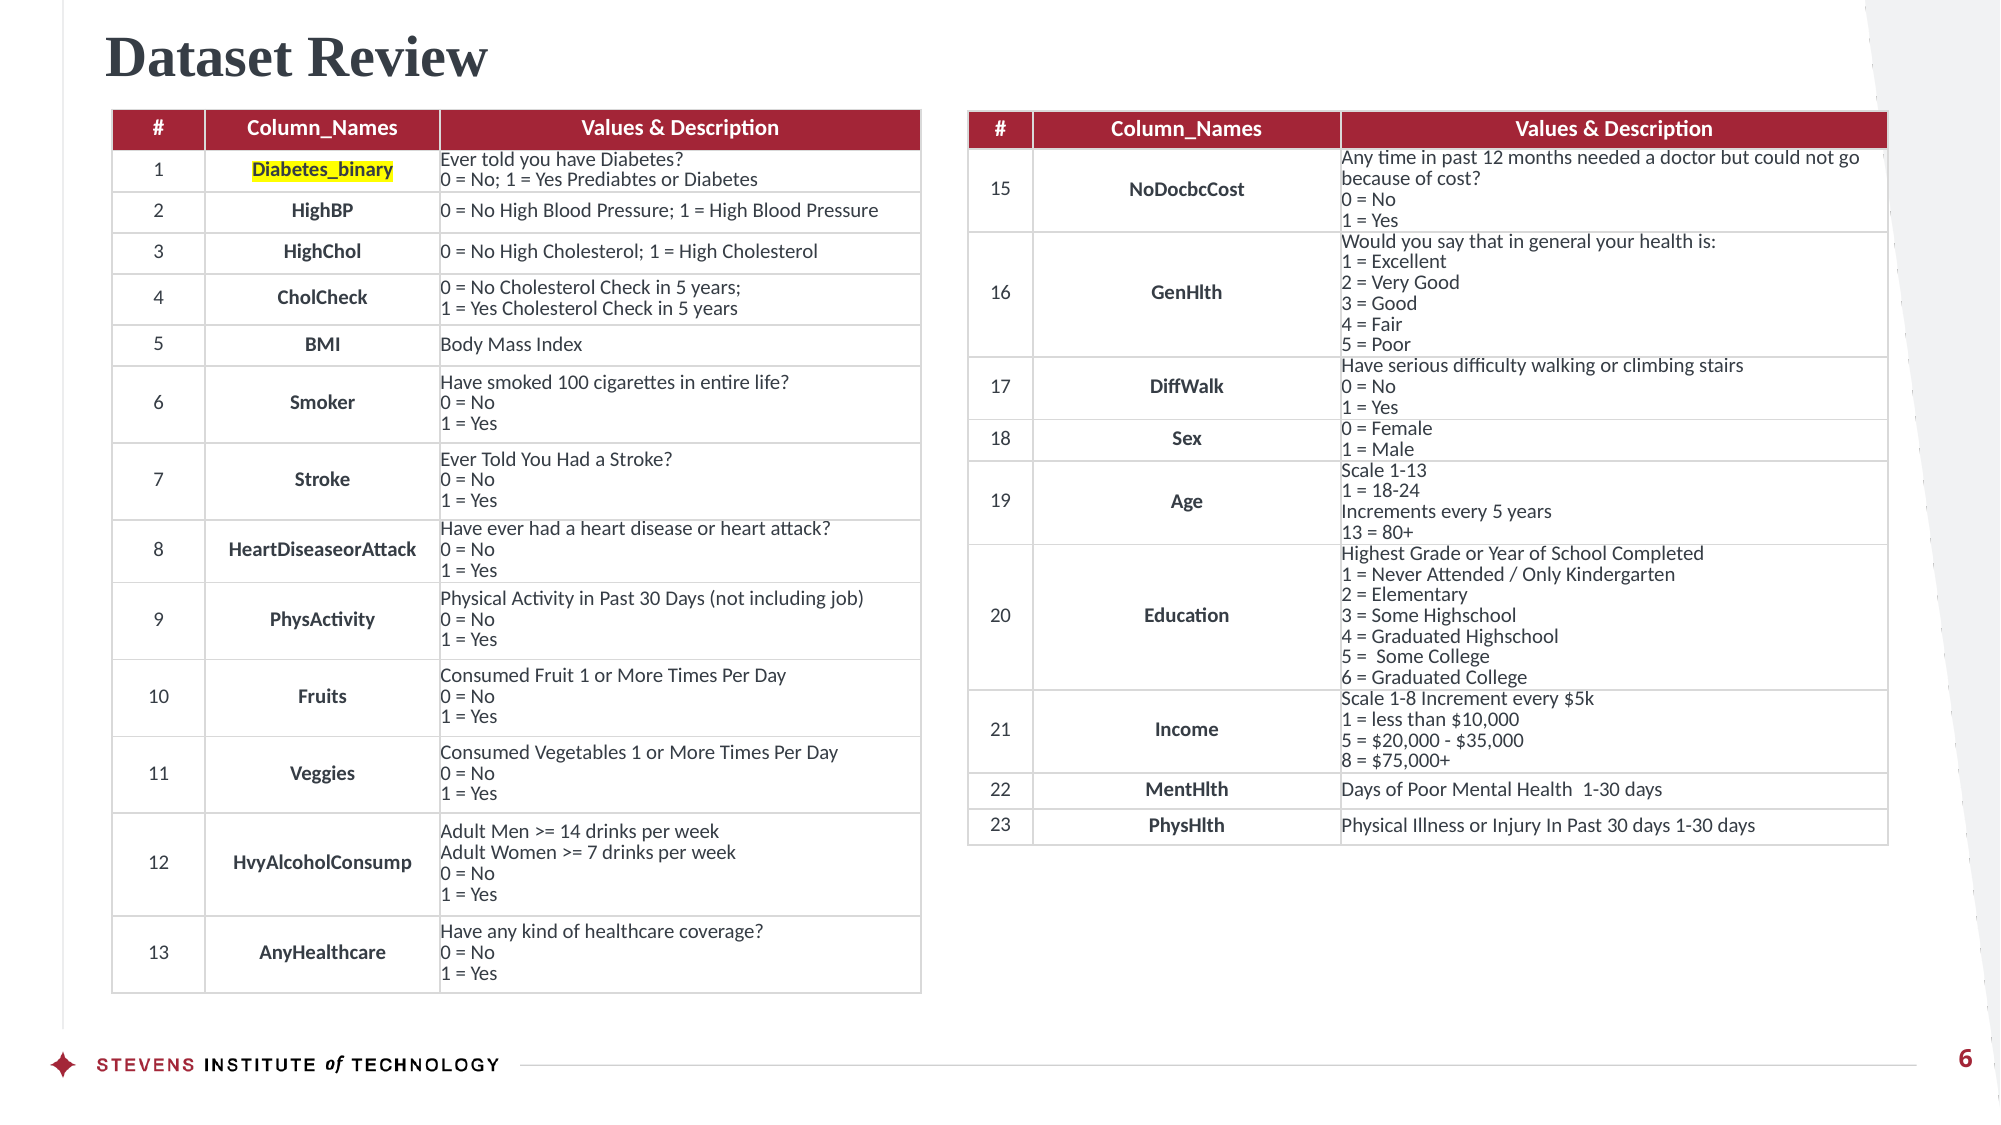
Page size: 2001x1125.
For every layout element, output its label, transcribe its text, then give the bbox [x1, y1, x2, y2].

table_cell Income [1034, 691, 1340, 772]
table_cell Highest Grade or Year of School Completed 1 = Never Attended / Only Kindergarten 2 = Elementary 3 = Some Highschool 4 = Graduated Highschool 5 = Some College 6 = Graduated College [1342, 545, 1887, 689]
table_header Values & Description [1342, 112, 1887, 148]
table_cell Sex [1034, 420, 1340, 460]
table_cell Scale 1-8 Increment every $5k 1 = less than $10,000 5 = $20,000 - $35,000 8 = $75,000+ [1342, 691, 1887, 772]
table_cell Ever told you have Diabetes? 0 = No; 1 = Yes Prediabtes or Diabetes [441, 151, 920, 191]
table_cell 6 [113, 367, 204, 442]
table_cell 16 [969, 233, 1032, 356]
table_cell GenHlth [1034, 233, 1340, 356]
table_cell 10 [113, 660, 204, 736]
table_header Values & Description [441, 110, 920, 150]
table_cell Scale 1-13 1 = 18-24 Increments every 5 years 13 = 80+ [1342, 462, 1887, 544]
table_cell Have ever had a heart disease or heart attack? 0 = No 1 = Yes [441, 521, 920, 582]
table_cell Consumed Vegetables 1 or More Times Per Day 0 = No 1 = Yes [441, 737, 920, 812]
table_cell 13 [113, 917, 204, 992]
table_cell Have smoked 100 cigarettes in entire life? 0 = No 1 = Yes [441, 367, 920, 442]
table_cell Body Mass Index [441, 326, 920, 365]
table_cell Stroke [206, 444, 439, 519]
table_cell Have any kind of healthcare coverage? 0 = No 1 = Yes [441, 917, 920, 992]
table_cell 19 [969, 462, 1032, 544]
table_cell CholCheck [206, 275, 439, 324]
table_cell BMI [206, 326, 439, 365]
table_cell Fruits [206, 660, 439, 736]
table_cell PhysActivity [206, 583, 439, 659]
table_cell HighBP [206, 193, 439, 232]
table_cell Would you say that in general your health is: 1 = Excellent 2 = Very Good 3 = Good 4 = Fair 5 = Poor [1342, 233, 1887, 356]
table_cell Veggies [206, 737, 439, 812]
table_cell 21 [969, 691, 1032, 772]
table_cell Physical Illness or Injury In Past 30 days 1-30 days [1342, 810, 1887, 844]
table_cell 8 [113, 521, 204, 582]
table_cell Diabetes_binary [206, 151, 439, 191]
table_cell MentHlth [1034, 774, 1340, 808]
table_cell HeartDiseaseorAttack [206, 521, 439, 582]
table_cell Age [1034, 462, 1340, 544]
table_cell 17 [969, 358, 1032, 419]
table_cell 9 [113, 583, 204, 659]
table_cell 11 [113, 737, 204, 812]
table_cell DiffWalk [1034, 358, 1340, 419]
table_cell 0 = No High Cholesterol; 1 = High Cholesterol [441, 234, 920, 273]
table_cell 4 [113, 275, 204, 324]
table_cell 0 = No Cholesterol Check in 5 years; 1 = Yes Cholesterol Check in 5 years [441, 275, 920, 324]
table_cell 1 [113, 151, 204, 191]
table_cell 2 [113, 193, 204, 232]
table_cell HighChol [206, 234, 439, 273]
table_header Column_Names [1034, 112, 1340, 148]
table_cell AnyHealthcare [206, 917, 439, 992]
slide_number 6 [1538, 1029, 1988, 1090]
table_cell Education [1034, 545, 1340, 689]
table_cell Adult Men >= 14 drinks per week Adult Women >= 7 drinks per week 0 = No 1 = Yes [441, 814, 920, 915]
table_cell 18 [969, 420, 1032, 460]
table_cell 3 [113, 234, 204, 273]
table_cell 0 = Female 1 = Male [1342, 420, 1887, 460]
table_cell 15 [969, 150, 1032, 231]
text_box Dataset Review [89, 18, 1847, 140]
table_cell Ever Told You Had a Stroke? 0 = No 1 = Yes [441, 444, 920, 519]
table_cell Have serious difficulty walking or climbing stairs 0 = No 1 = Yes [1342, 358, 1887, 419]
table_cell Smoker [206, 367, 439, 442]
table_cell Consumed Fruit 1 or More Times Per Day 0 = No 1 = Yes [441, 660, 920, 736]
table_cell 23 [969, 810, 1032, 844]
table_header Column_Names [206, 110, 439, 150]
table_cell HvyAlcoholConsump [206, 814, 439, 915]
table_header # [969, 112, 1032, 148]
table_cell Any time in past 12 months needed a doctor but could not go because of cost? 0 = No 1 = Yes [1342, 150, 1887, 231]
table_cell 0 = No High Blood Pressure; 1 = High Blood Pressure [441, 193, 920, 232]
table_header # [113, 110, 204, 150]
table_cell 5 [113, 326, 204, 365]
table_cell 7 [113, 444, 204, 519]
table_cell Days of Poor Mental Health 1-30 days [1342, 774, 1887, 808]
table_cell 22 [969, 774, 1032, 808]
table_cell 12 [113, 814, 204, 915]
table_cell 20 [969, 545, 1032, 689]
table_cell NoDocbcCost [1034, 150, 1340, 231]
table_cell Physical Activity in Past 30 Days (not including job) 0 = No 1 = Yes [441, 583, 920, 659]
table_cell PhysHlth [1034, 810, 1340, 844]
